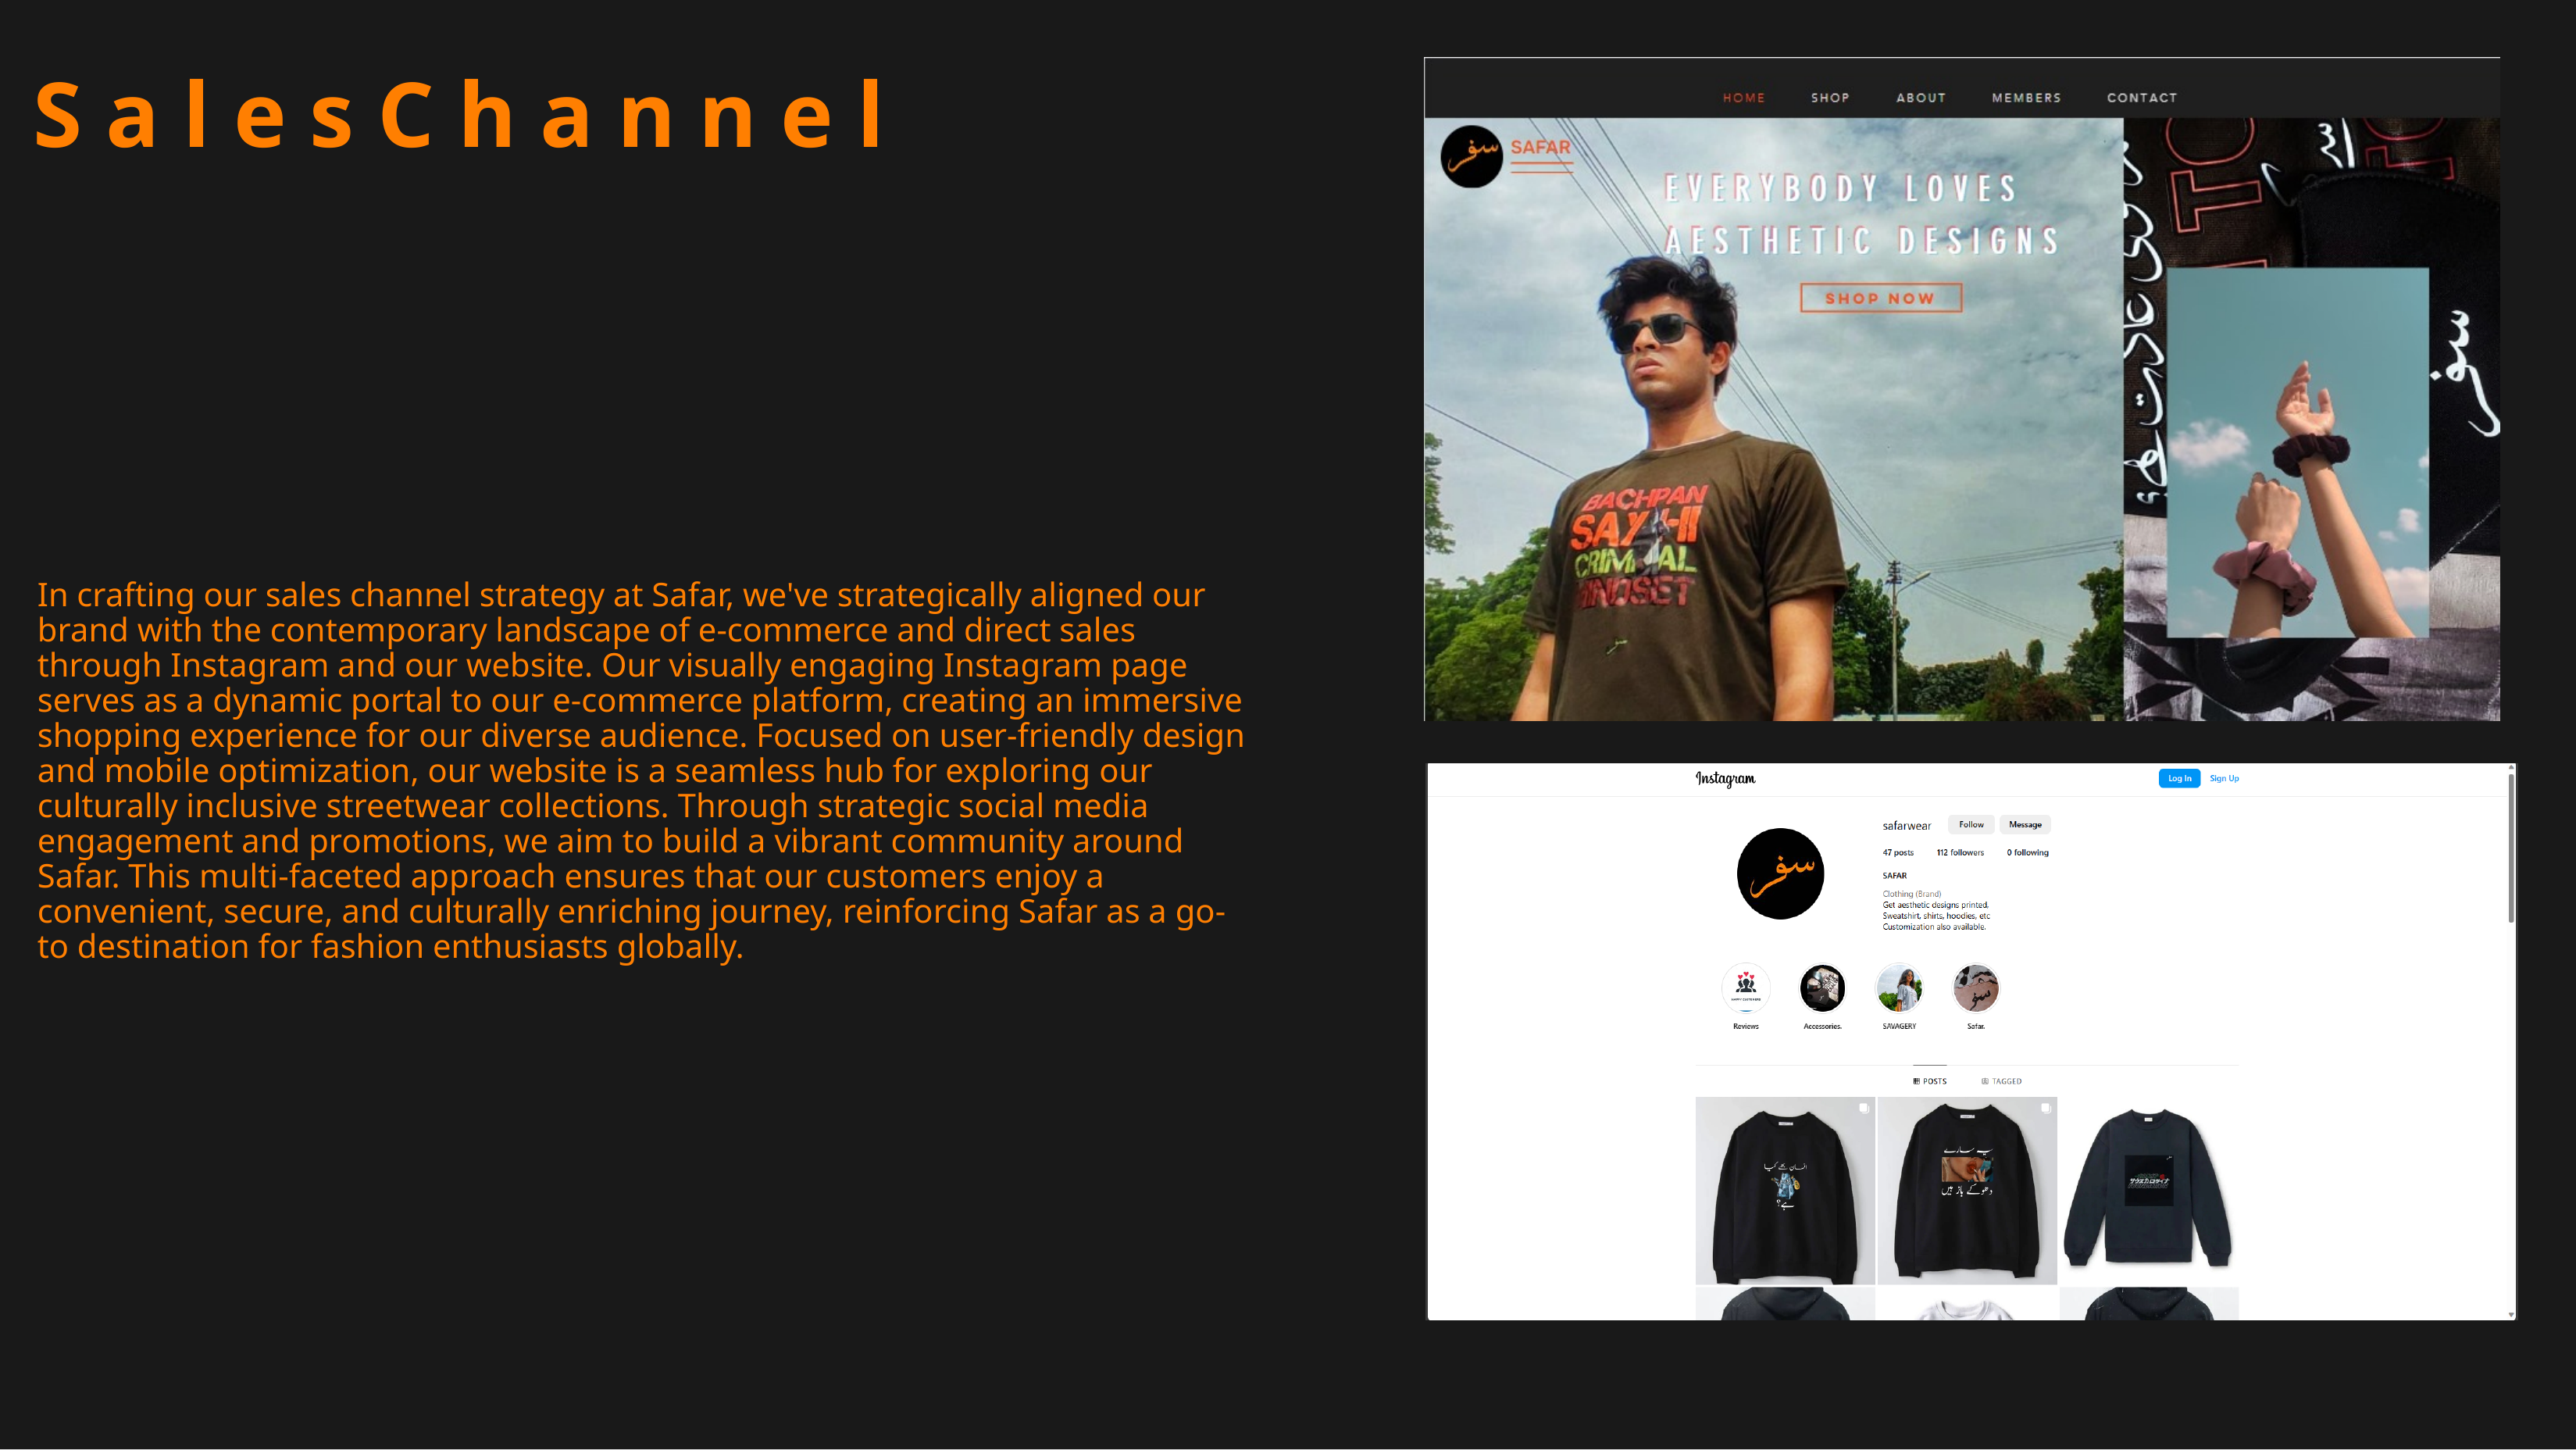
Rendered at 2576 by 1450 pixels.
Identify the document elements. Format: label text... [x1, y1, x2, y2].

list In crafting our sales channel strategy at Safar, we've strategically aligned our brand with the contemporary landscape of e-commerce and direct sales through Instagram and our website. Our visually engaging Instagram page serves as a dynamic portal to our e-commerce platform, creating an immersive shopping experience for our diverse audience. Focused on user-friendly design and mobile optimization, our website is a seamless hub for exploring our culturally inclusive streetwear collections. Through strategic social media engagement and promotions, we aim to build a vibrant community around Safar. This multi-faceted approach ensures that our customers enjoy a convenient, secure, and culturally enriching journey, reinforcing Safar as a go-to destination for fashion enthusiasts globally. [37, 529, 1249, 1234]
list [1424, 57, 2500, 721]
title S a l e s C h a n n e l [33, 57, 1423, 170]
picture [1425, 763, 2519, 1321]
